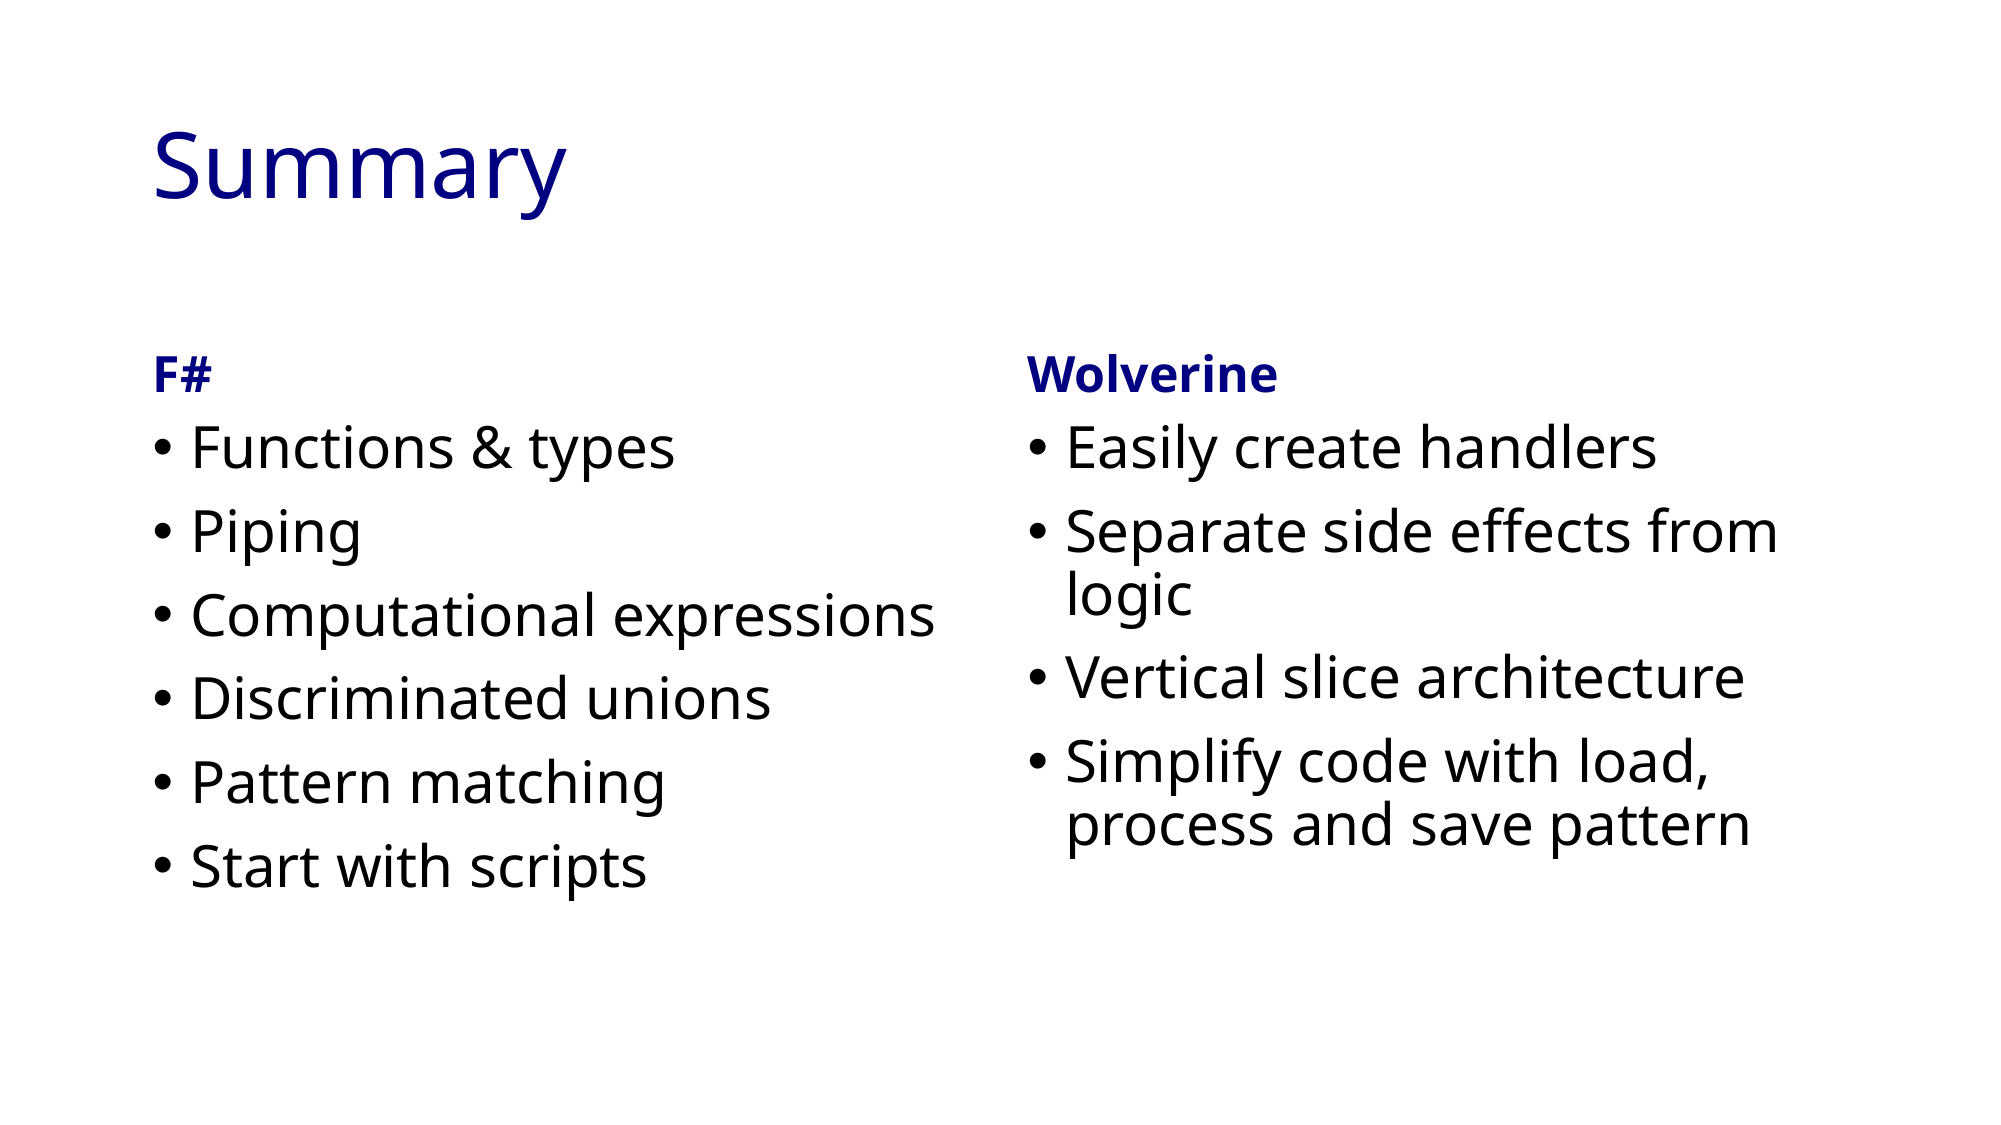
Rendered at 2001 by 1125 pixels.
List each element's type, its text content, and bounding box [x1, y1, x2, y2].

title Summary [137, 59, 1863, 278]
list Wolverine [1012, 275, 1863, 410]
list F# [137, 275, 984, 410]
list Easily create handlers Separate side effects from logic Vertical slice architecture Simplify code with load, process and save pattern [1012, 410, 1863, 1016]
list Functions & types Piping Computational expressions Discriminated unions Pattern matching Start with scripts [137, 410, 984, 1016]
